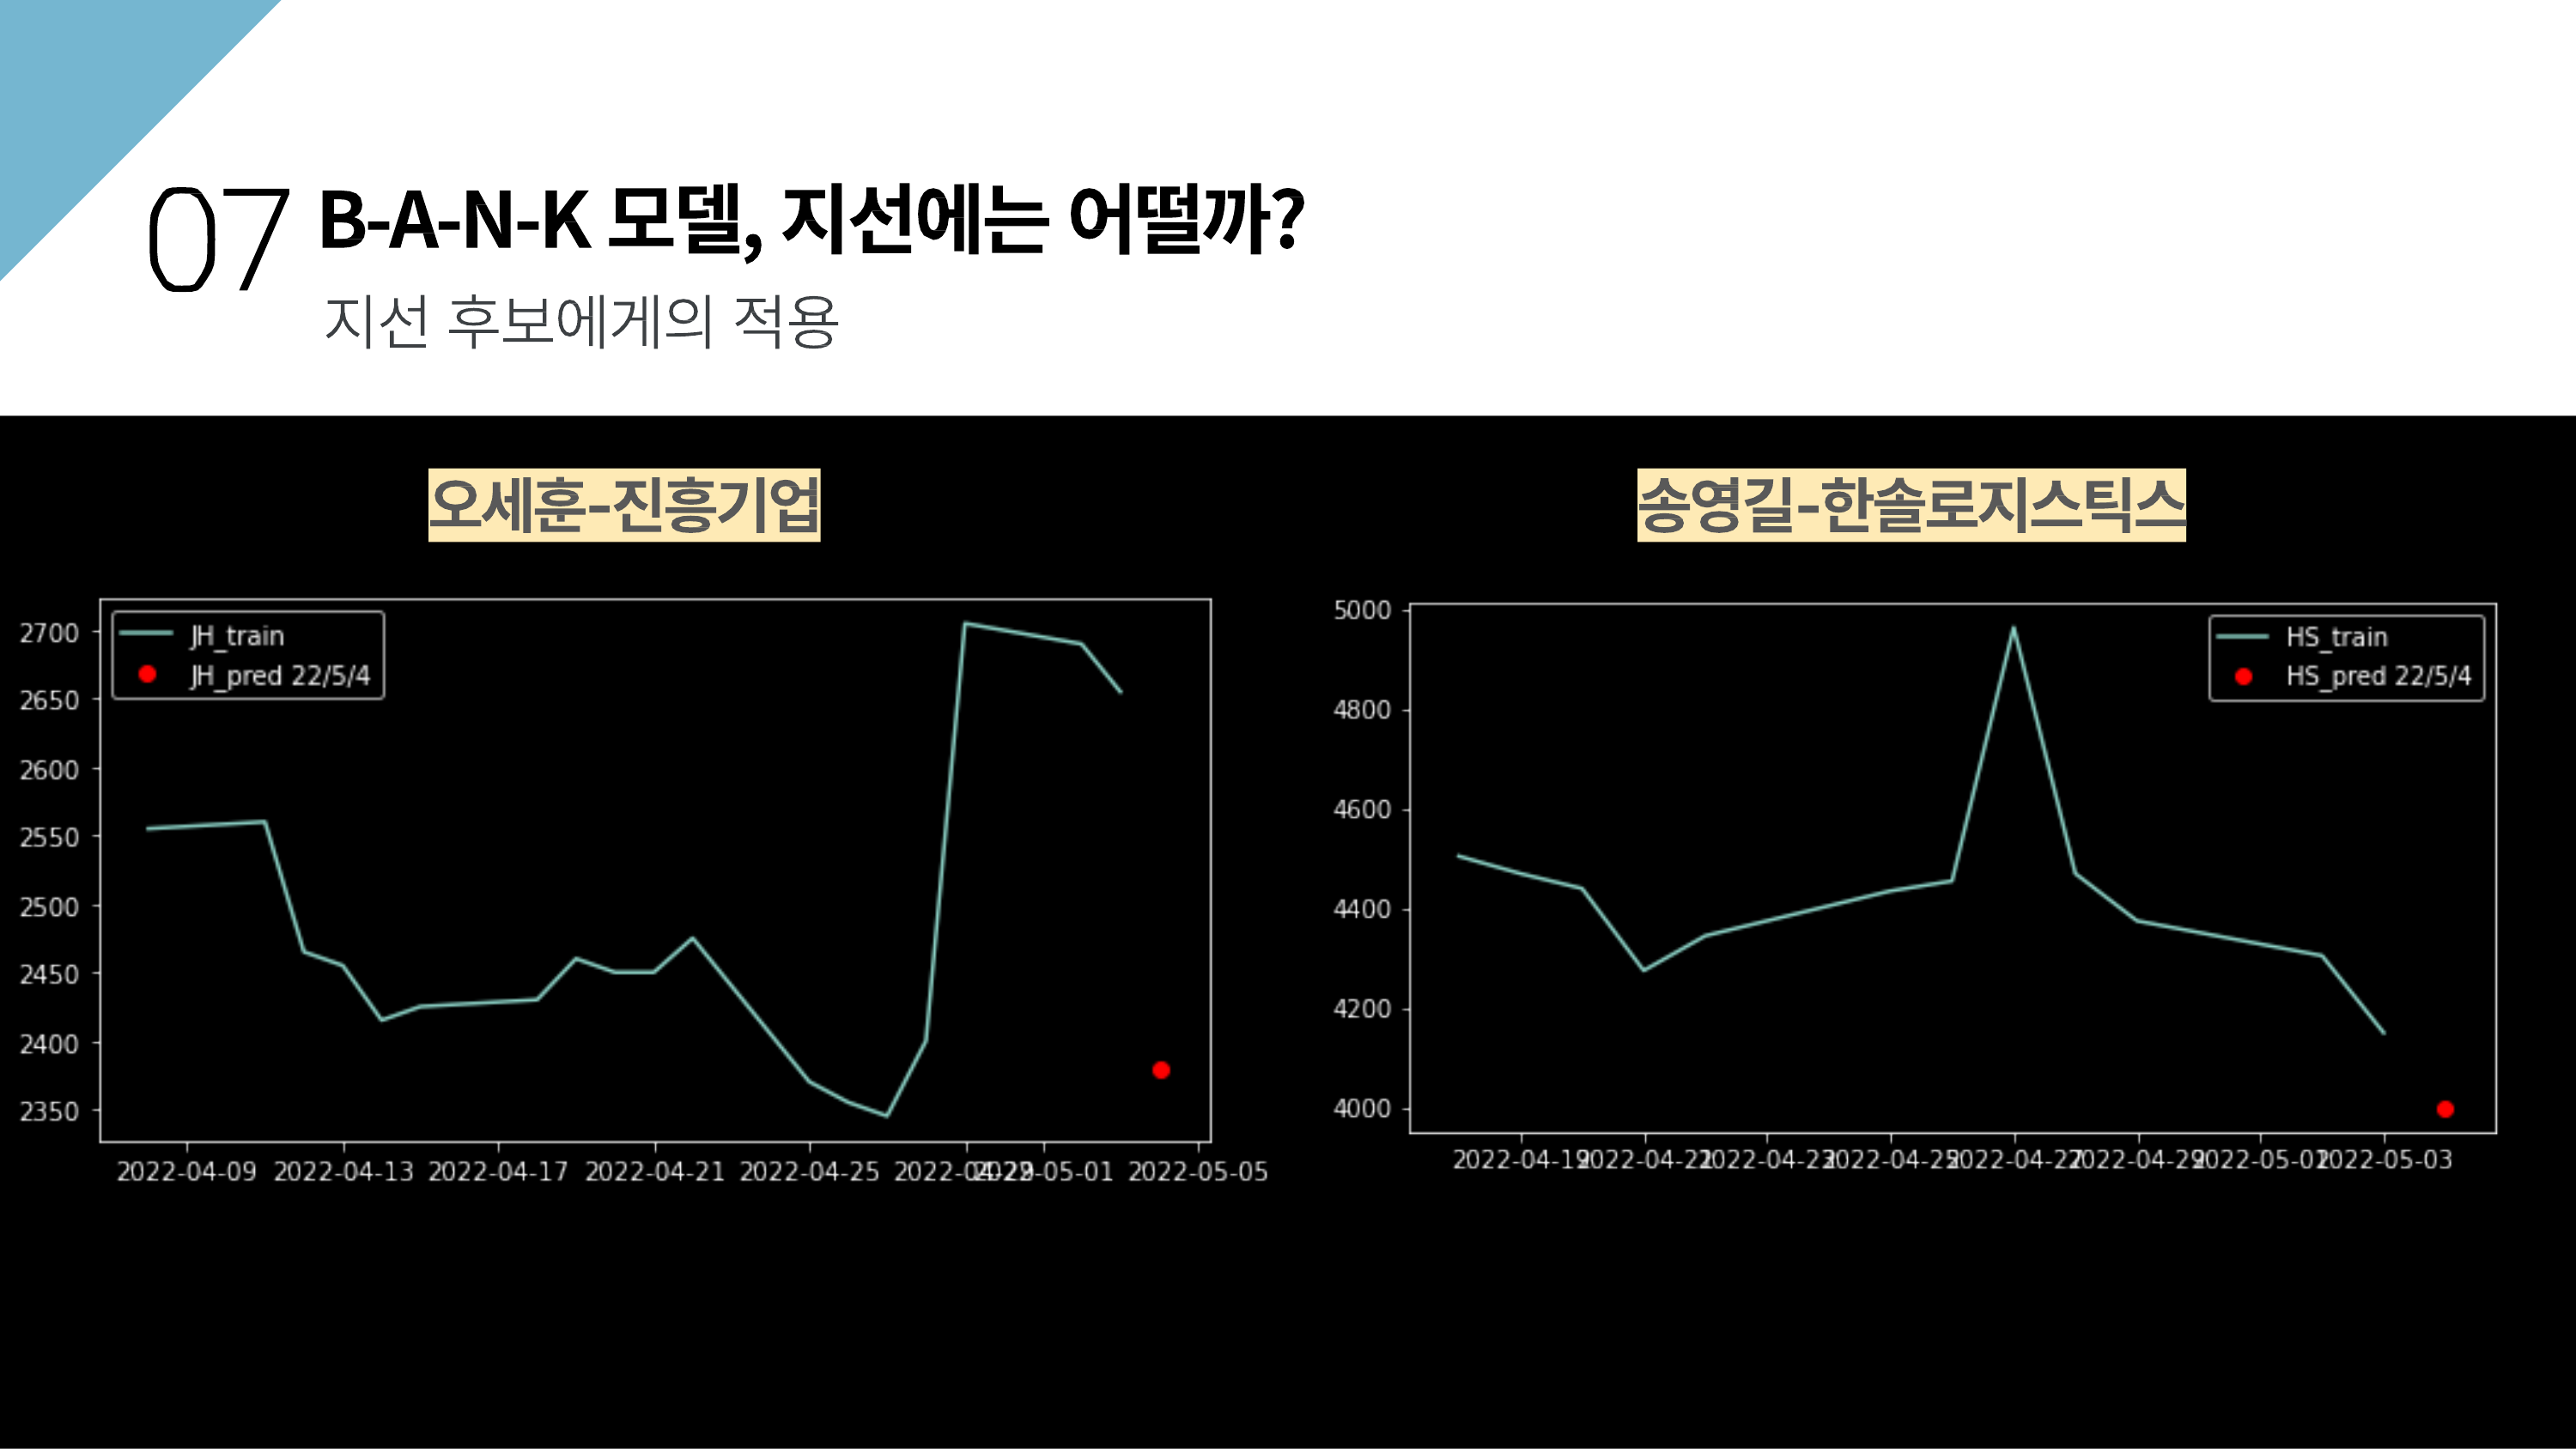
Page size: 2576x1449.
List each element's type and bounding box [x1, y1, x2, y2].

text_box [149, 187, 216, 293]
text_box [794, 330, 833, 349]
text_box [0, 415, 2576, 1449]
text_box [831, 183, 842, 255]
text_box [390, 330, 426, 348]
text_box [993, 185, 1042, 211]
text_box [1250, 183, 1271, 255]
text_box [1202, 190, 1226, 240]
text_box [545, 190, 592, 248]
text_box [862, 230, 912, 253]
text_box [223, 188, 289, 291]
text_box [611, 296, 647, 346]
text_box [849, 187, 893, 227]
text_box [1272, 188, 1304, 228]
text_box [679, 186, 710, 219]
text_box [992, 231, 1043, 253]
text_box [368, 221, 390, 230]
text_box [438, 221, 460, 230]
text_box [366, 294, 371, 349]
text_box [688, 222, 740, 254]
text_box [1176, 183, 1198, 220]
text_box [1279, 233, 1295, 249]
text_box [0, 0, 282, 282]
text_box [408, 294, 425, 336]
text_box [665, 331, 703, 337]
text_box [599, 294, 604, 349]
text_box [325, 300, 360, 339]
text_box [1138, 186, 1158, 218]
text_box [743, 330, 780, 349]
text_box [1147, 221, 1200, 254]
text_box [735, 299, 768, 327]
text_box [456, 307, 491, 326]
text_box [609, 188, 674, 246]
text_box [702, 184, 724, 221]
text_box [744, 233, 762, 264]
text_box [449, 330, 499, 349]
text_box [503, 299, 553, 343]
text_box [1160, 186, 1182, 218]
text_box [969, 183, 979, 255]
text_box [918, 184, 964, 252]
text_box [1223, 190, 1245, 245]
text_box [466, 190, 511, 248]
text_box [669, 299, 698, 324]
text_box [322, 190, 366, 248]
text_box [763, 294, 780, 328]
text_box [727, 183, 738, 221]
text_box [380, 298, 412, 328]
text_box [653, 294, 658, 349]
text_box [558, 296, 593, 347]
text_box [388, 190, 440, 248]
text_box [517, 221, 539, 230]
text_box [789, 295, 839, 325]
text_box [452, 294, 496, 305]
text_box [705, 294, 710, 349]
text_box [984, 217, 1049, 227]
text_box [886, 183, 910, 236]
text_box [1071, 183, 1130, 255]
text_box [781, 190, 829, 241]
